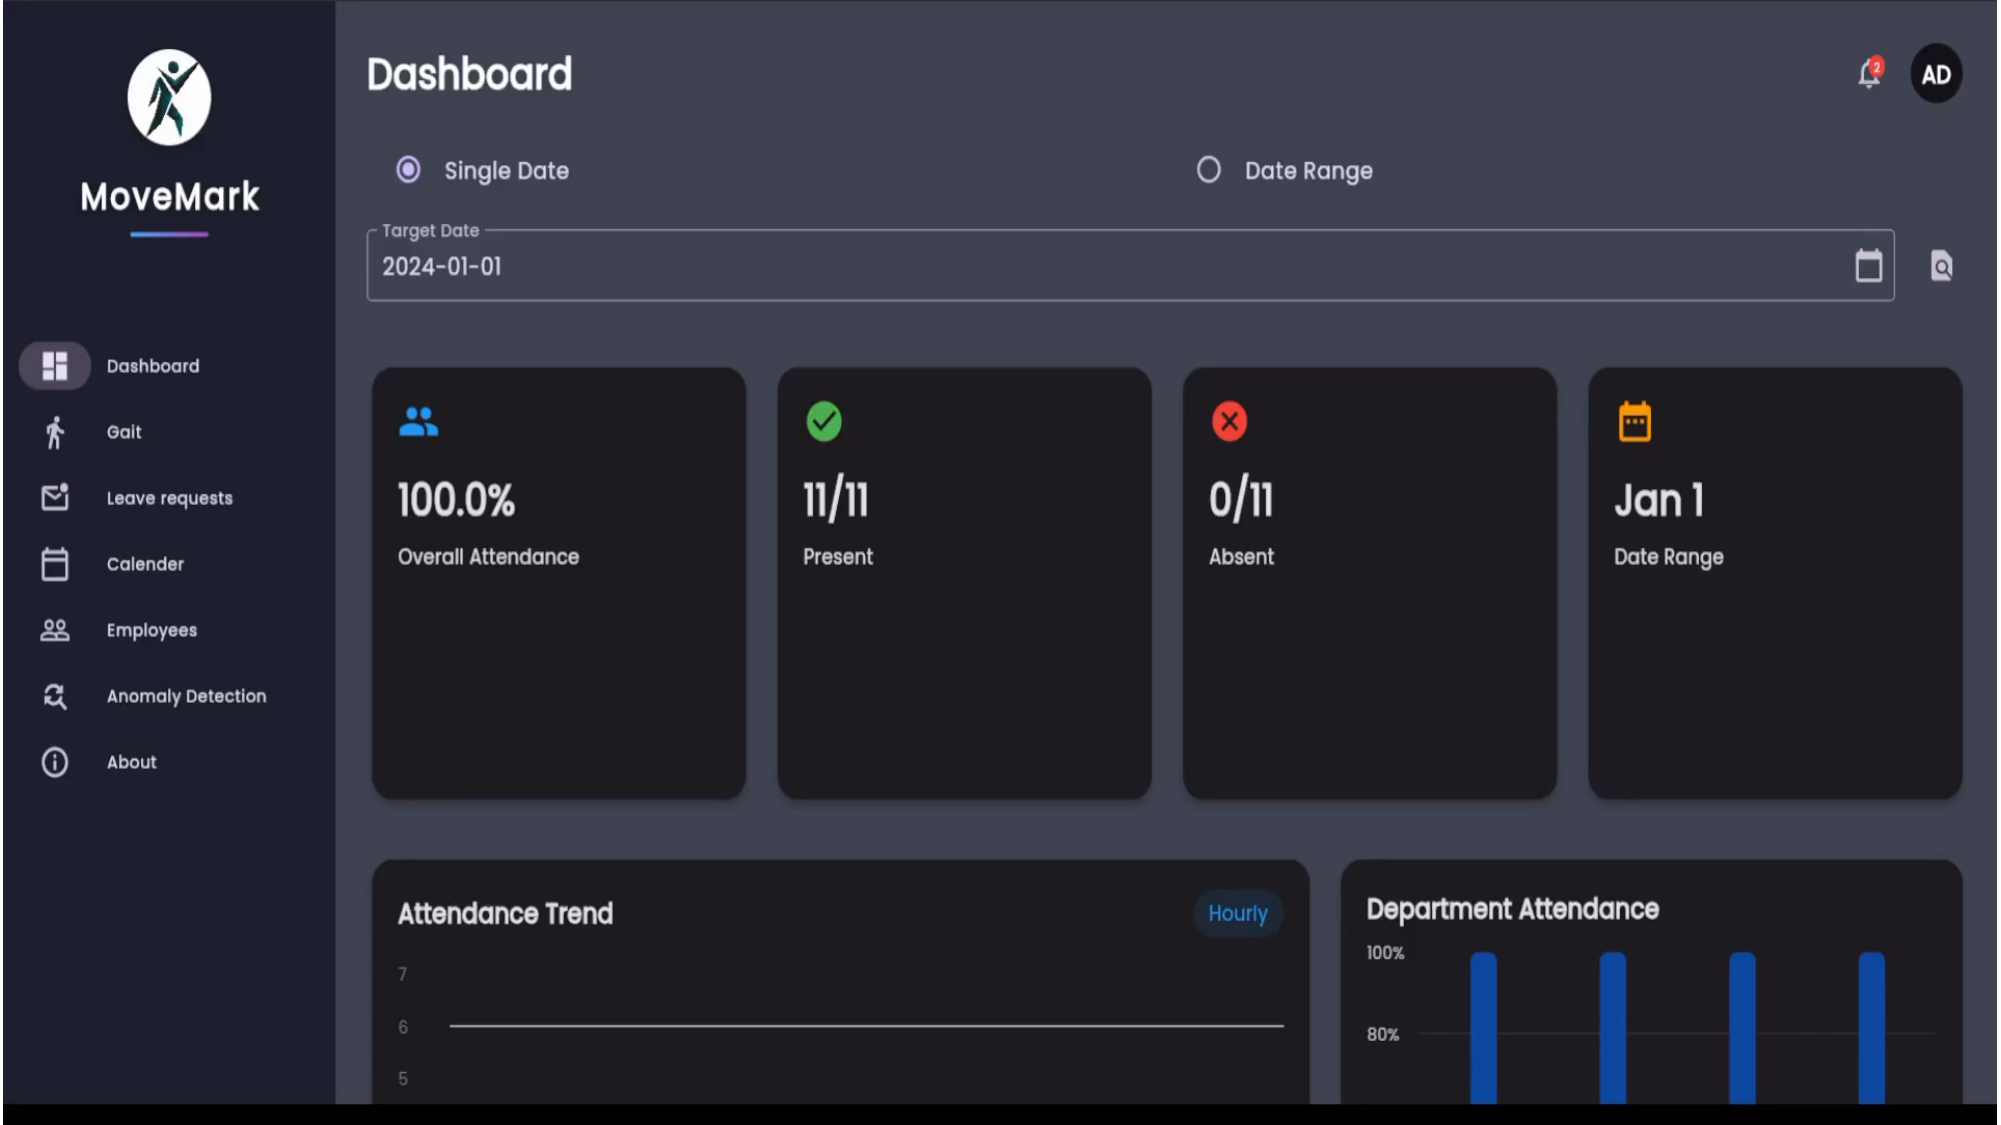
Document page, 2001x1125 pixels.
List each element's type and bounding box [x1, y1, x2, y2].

text_box [2, 0, 1998, 1125]
